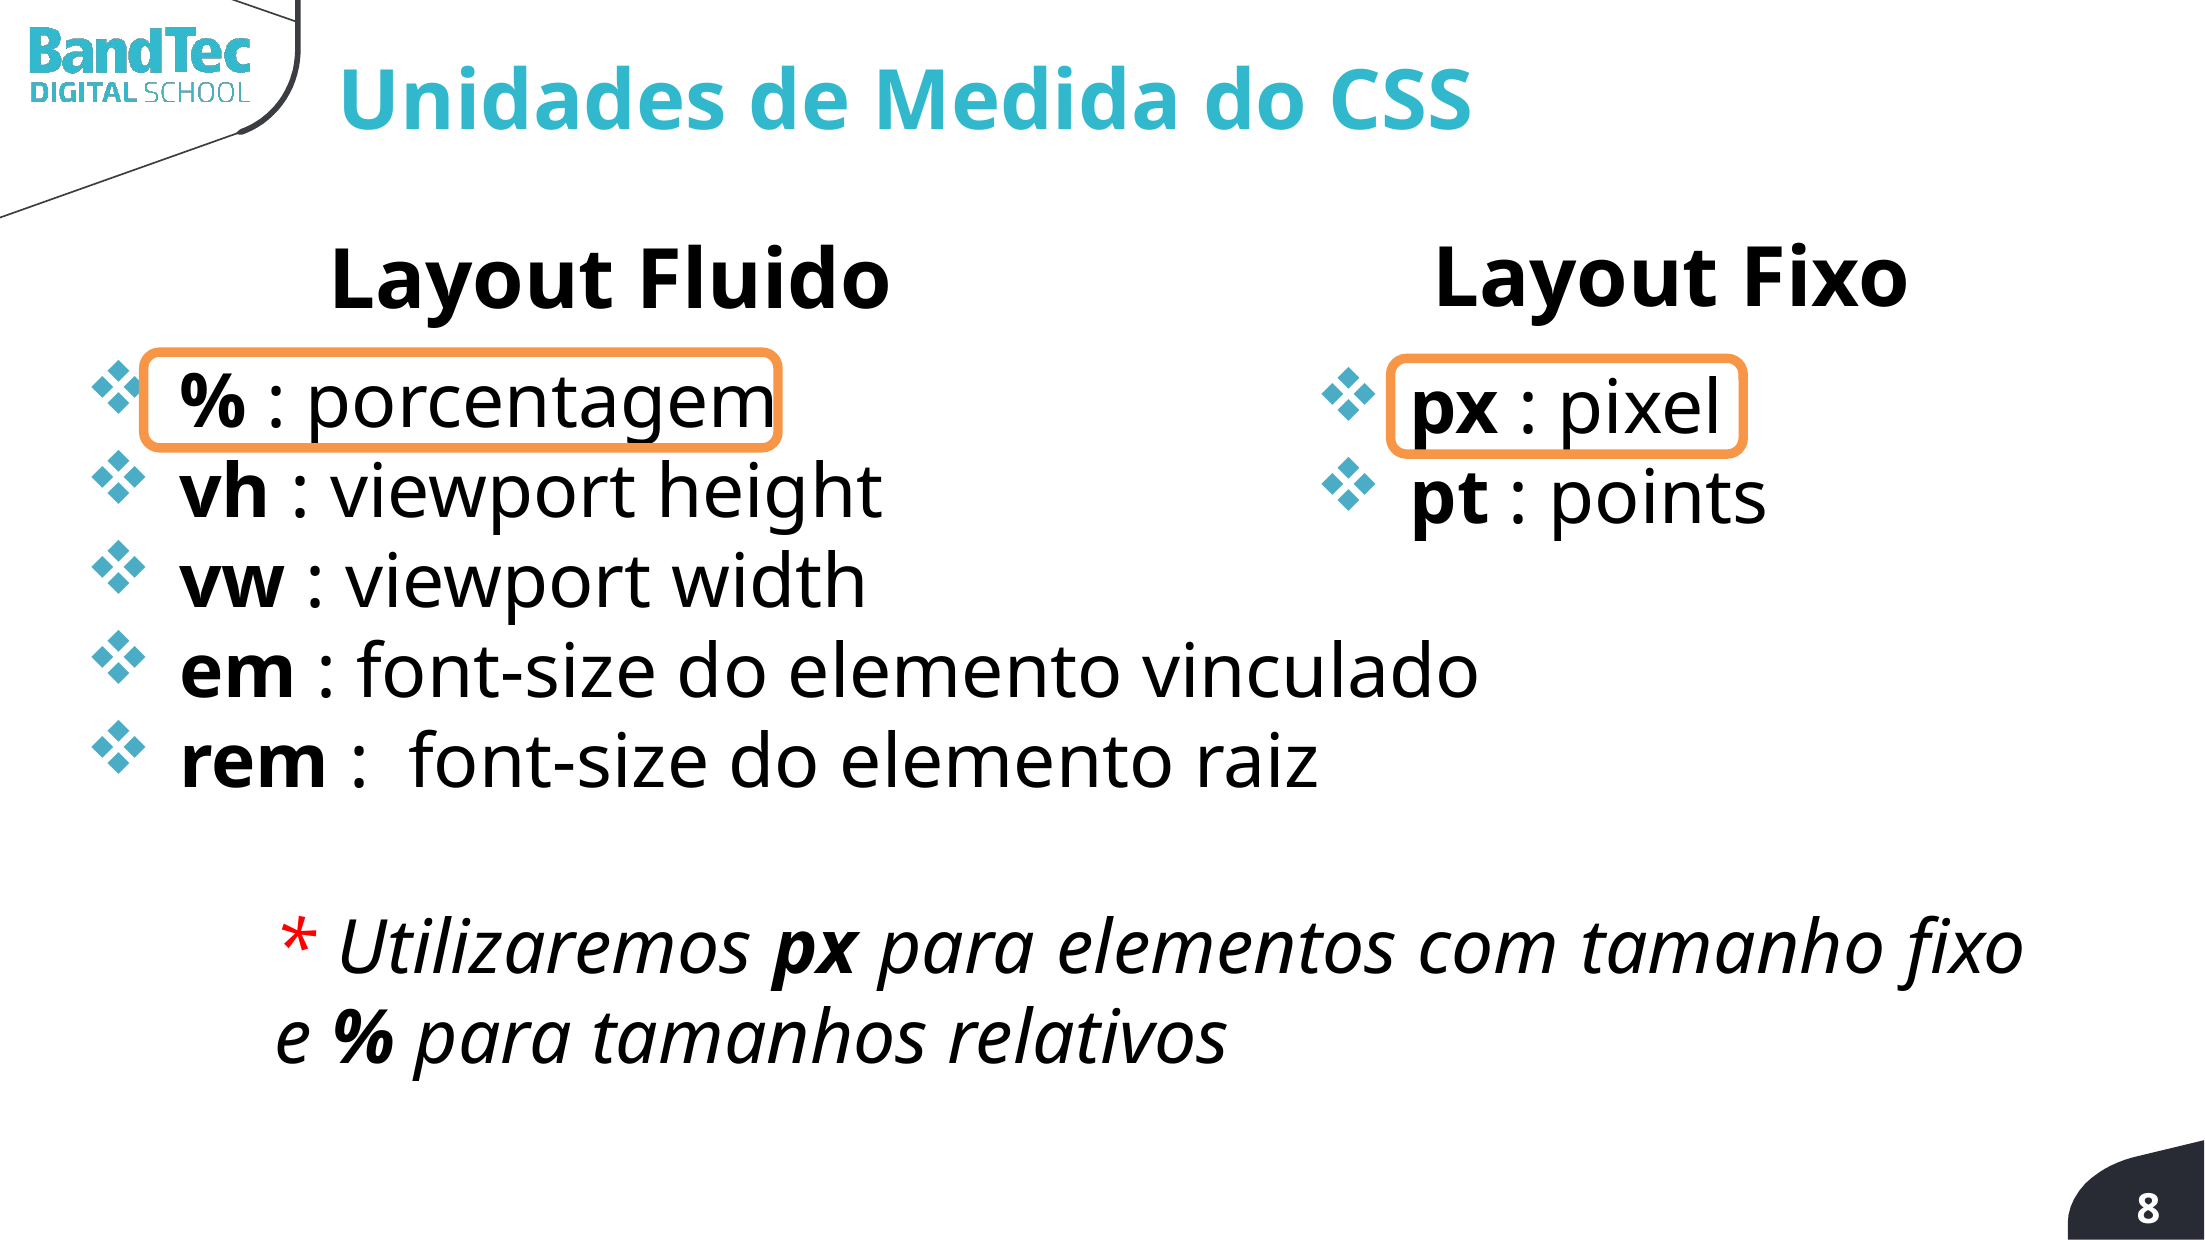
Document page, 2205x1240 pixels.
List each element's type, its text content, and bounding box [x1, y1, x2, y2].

text_box [1388, 356, 1746, 457]
text_box * Utilizaremos px para elementos com tamanho fixo e % para tamanhos relativos [259, 890, 2043, 1111]
text_box % : porcentagem vh : viewport height vw : viewport width em : font-size do elemento vinculado rem : font-size do elemento raiz [72, 352, 1525, 903]
title Unidades de Medida do CSS [337, 46, 2068, 151]
text_box Layout Fluido [315, 225, 900, 330]
text_box Layout Fixo [1419, 222, 1926, 327]
text_box [141, 349, 781, 450]
text_box 8 [2121, 1173, 2187, 1240]
text_box px : pixel pt : points [1525, 358, 2205, 727]
picture [29, 27, 250, 110]
